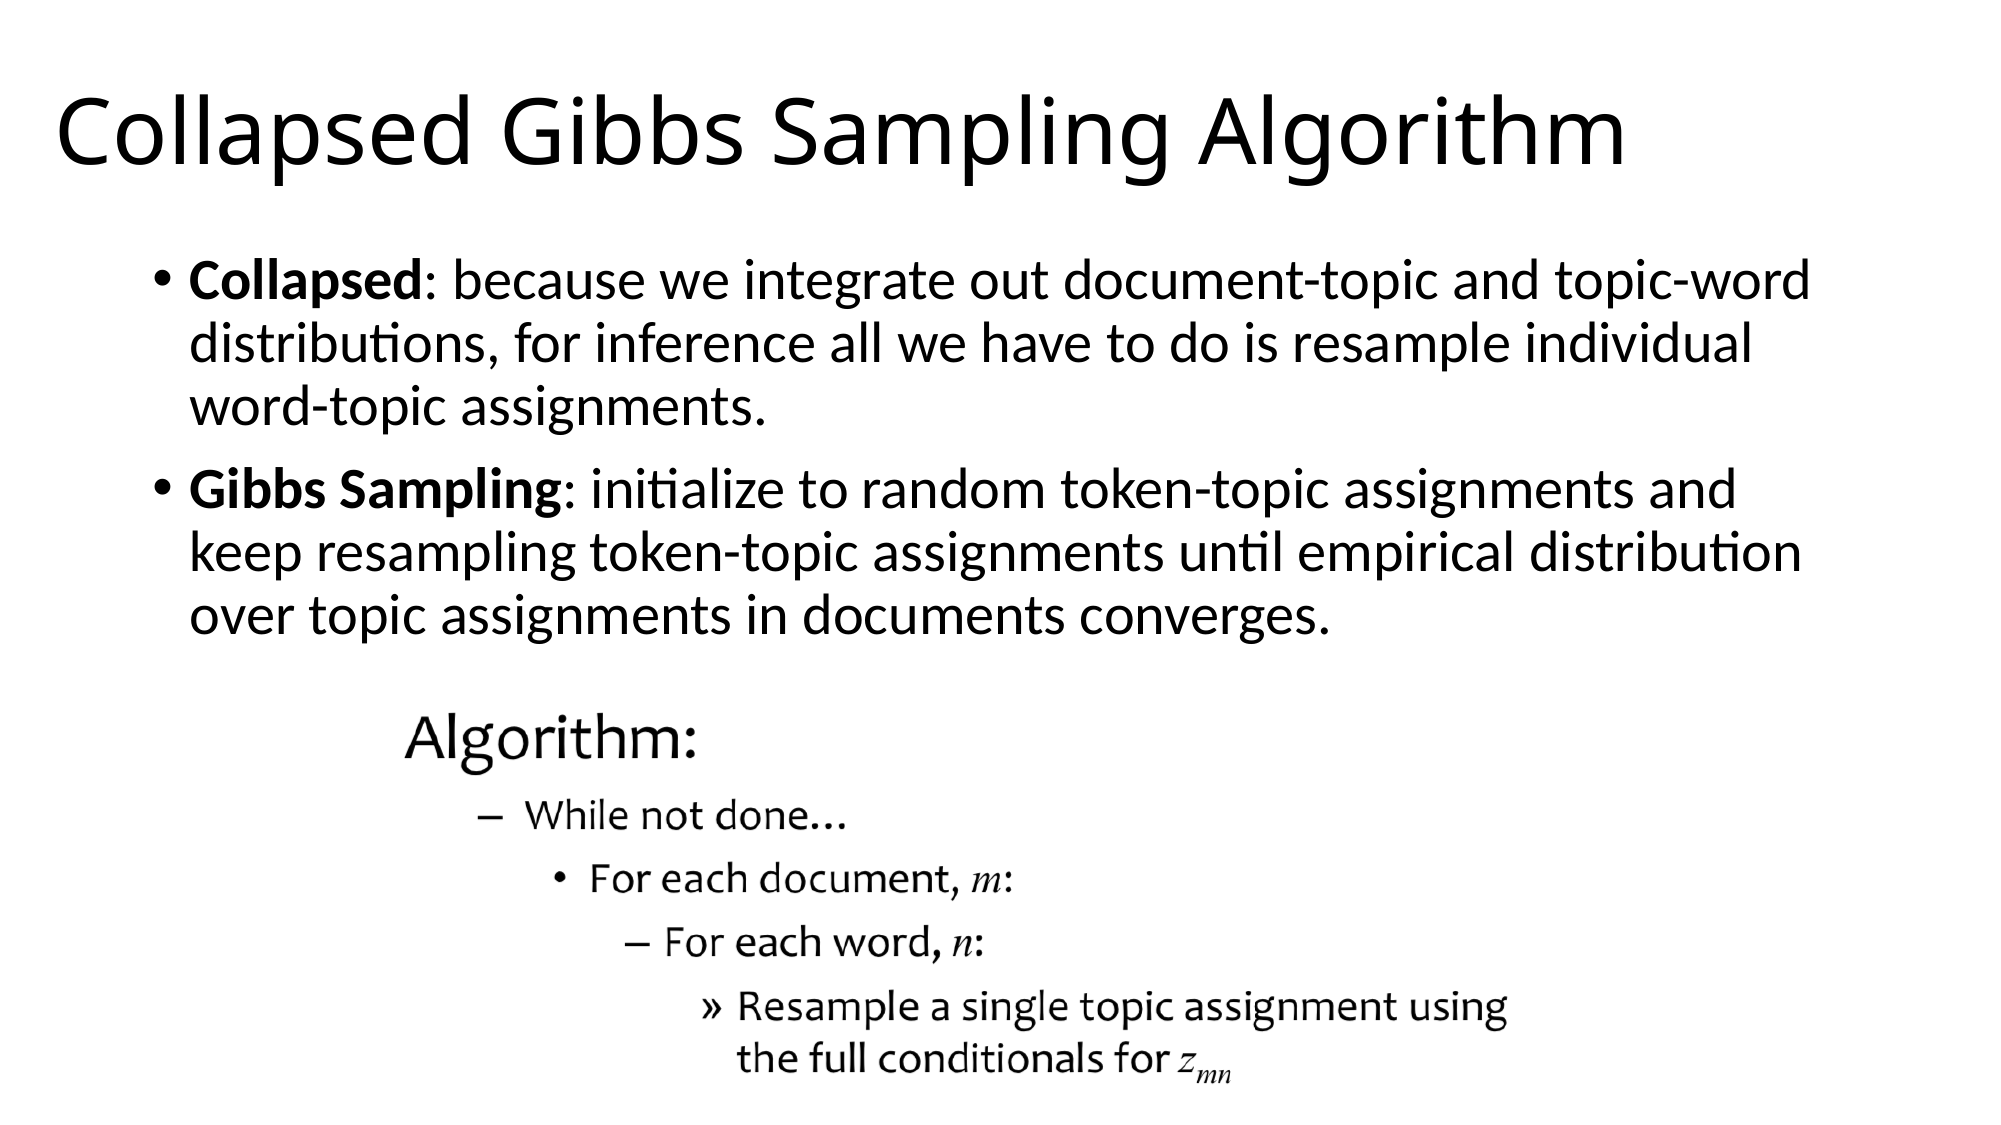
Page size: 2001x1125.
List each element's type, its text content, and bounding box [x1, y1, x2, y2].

title Collapsed Gibbs Sampling Algorithm [39, 26, 1765, 244]
picture [394, 701, 1527, 1103]
list Collapsed: because we integrate out document-topic and topic-word distributions, for inference all we have to do is resample individual word-topic assignments. Gibbs Sampling: initialize to random token-topic assignments and keep resampling token-topic assignments until empirical distribution over topic assignments in documents converges. [137, 241, 1863, 931]
